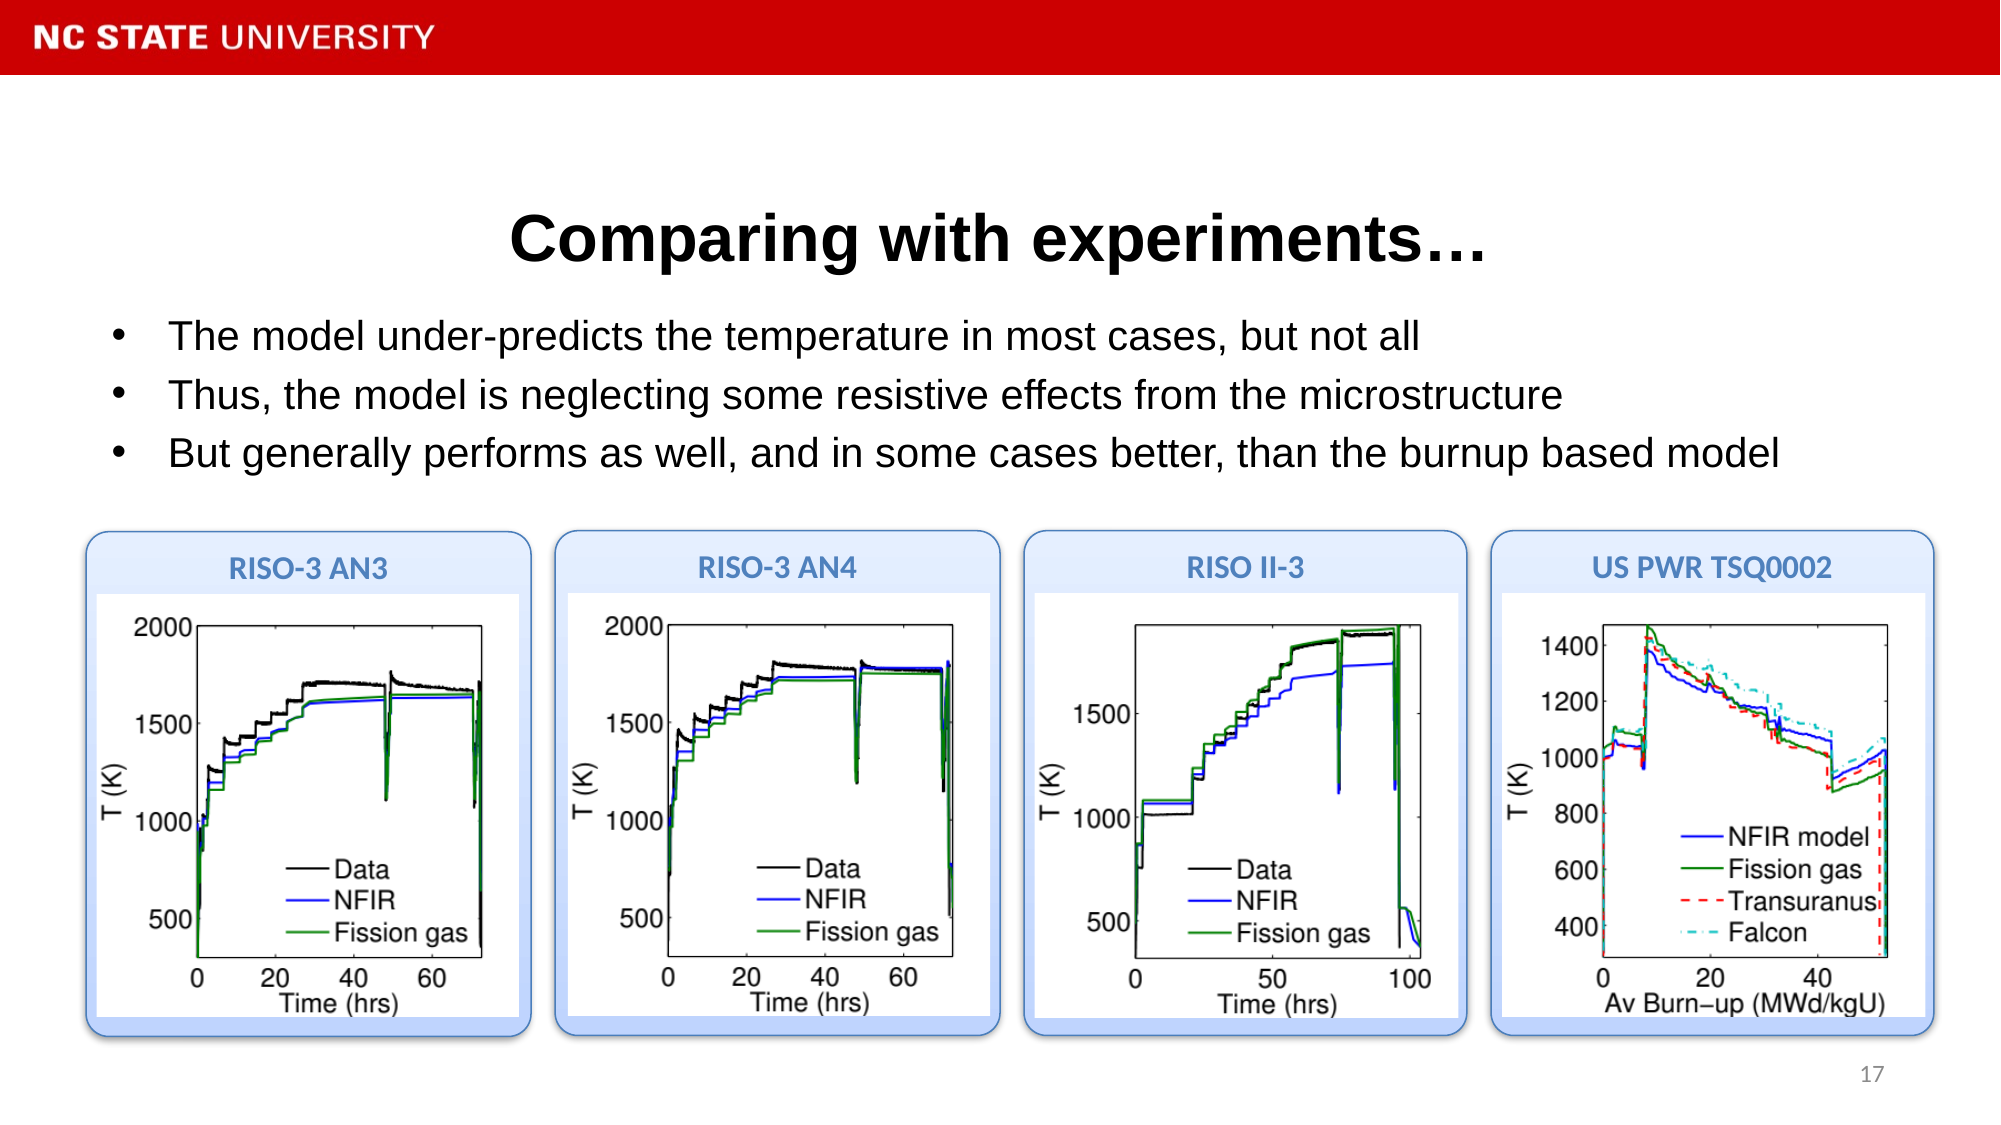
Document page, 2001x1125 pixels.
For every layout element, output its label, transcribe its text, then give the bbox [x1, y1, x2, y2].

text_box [85, 531, 532, 1037]
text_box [554, 530, 1001, 1036]
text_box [1023, 530, 1468, 1036]
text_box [1490, 530, 1935, 1036]
list The model under-predicts the temperature in most cases, but not all Thus, the model is neglecting some resistive effects from the microstructure But generally performs as well, and in some cases better, than the burnup based model [96, 301, 1897, 953]
slide_number 17 [1433, 1042, 1900, 1103]
picture [0, 0, 2000, 75]
title Comparing with experiments… [99, 147, 1900, 323]
